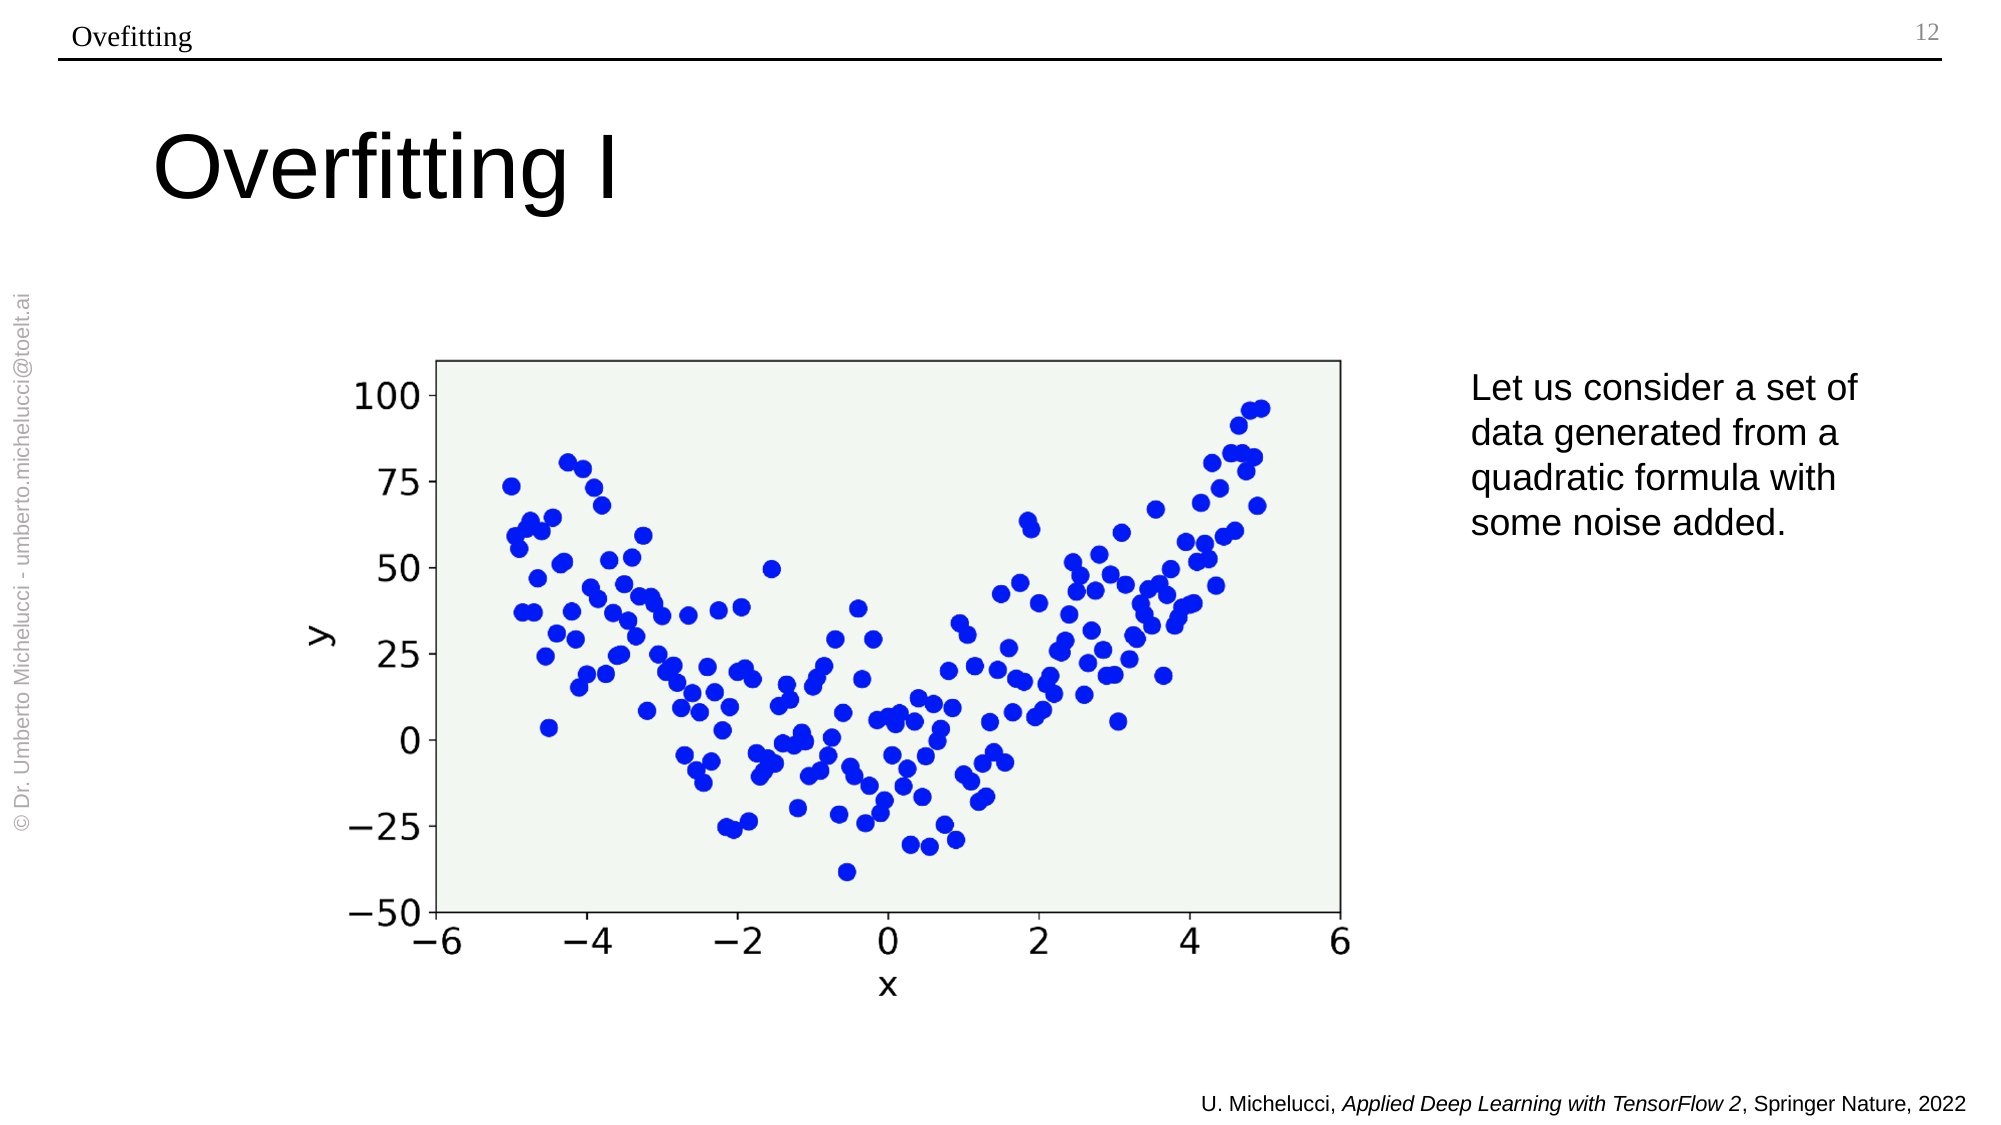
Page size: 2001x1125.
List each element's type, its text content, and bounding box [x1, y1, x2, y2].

text_box Let us consider a set of data generated from a quadratic formula with some noise added. [1456, 355, 1888, 551]
title Overfitting I [137, 59, 1863, 278]
text_box U. Michelucci, Applied Deep Learning with TensorFlow 2, Springer Nature, 2022 [1186, 1082, 2000, 1123]
text_box Ovefitting [56, 9, 696, 60]
text_box © Dr. Umberto Michelucci - umberto.michelucci@toelt.ai [0, 238, 41, 888]
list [236, 297, 1424, 1012]
